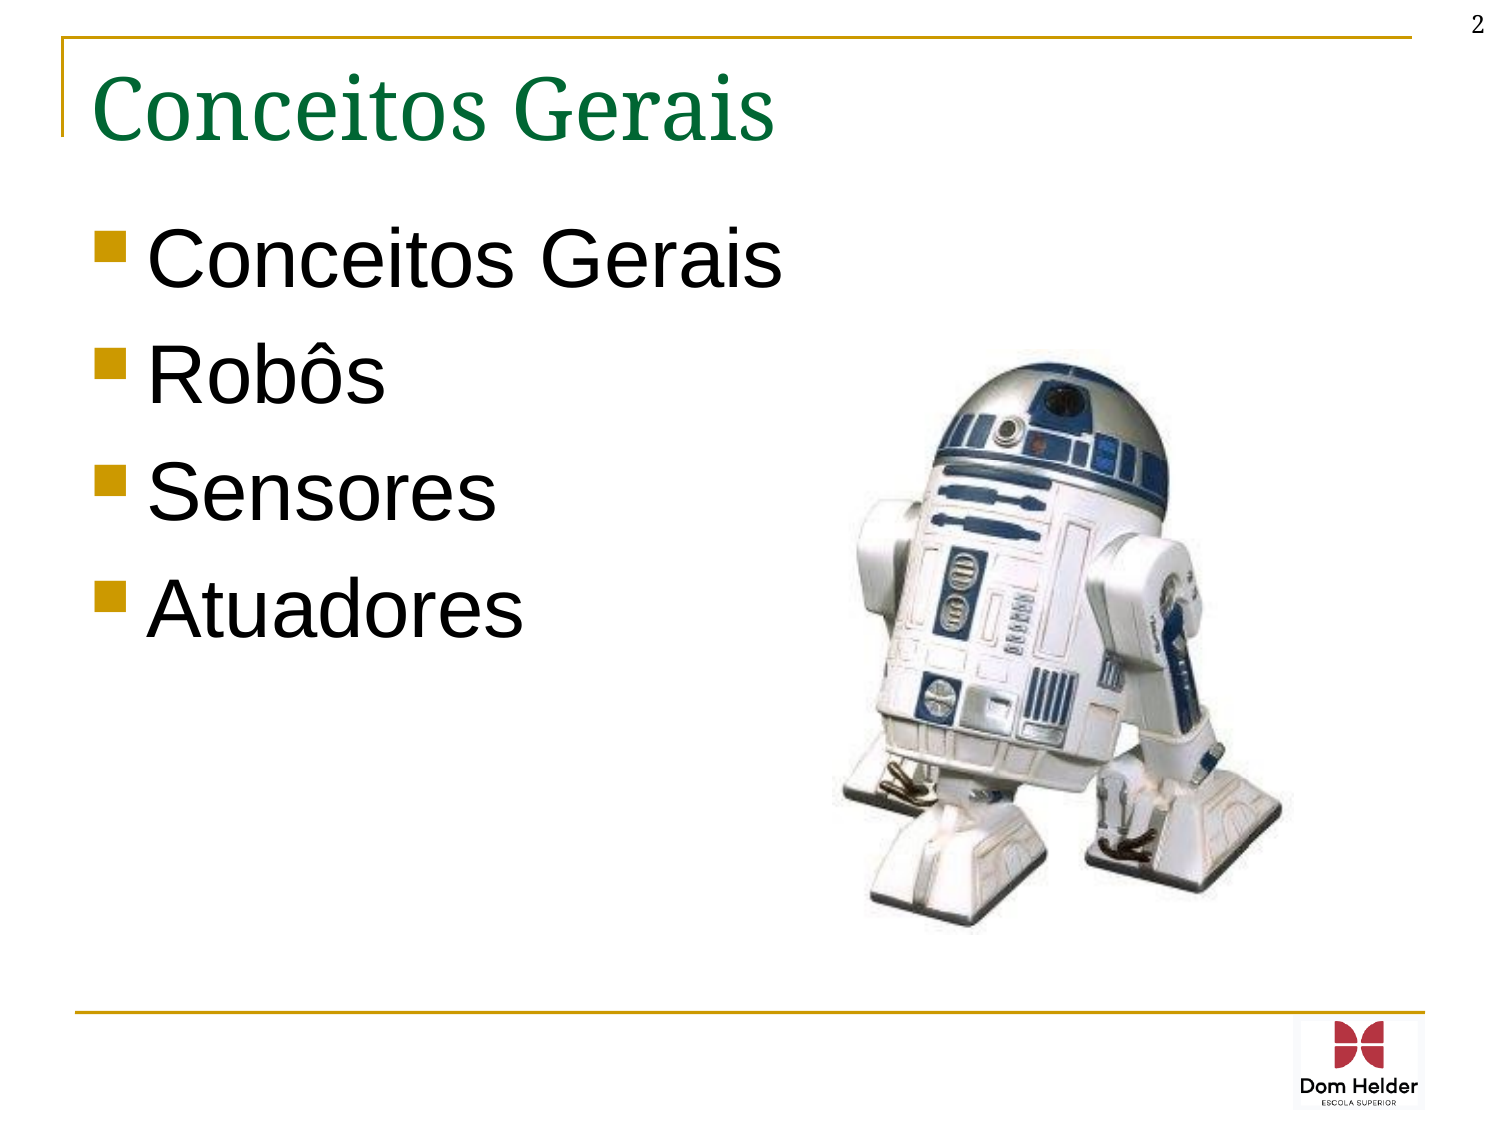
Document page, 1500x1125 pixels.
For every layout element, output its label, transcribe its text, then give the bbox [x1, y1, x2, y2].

slide_number 2 [1424, 0, 1500, 51]
title Conceitos Gerais [75, 45, 1425, 196]
list Conceitos Gerais Robôs Sensores Atuadores [75, 196, 1425, 1006]
picture [832, 349, 1294, 935]
picture [1293, 1015, 1425, 1110]
